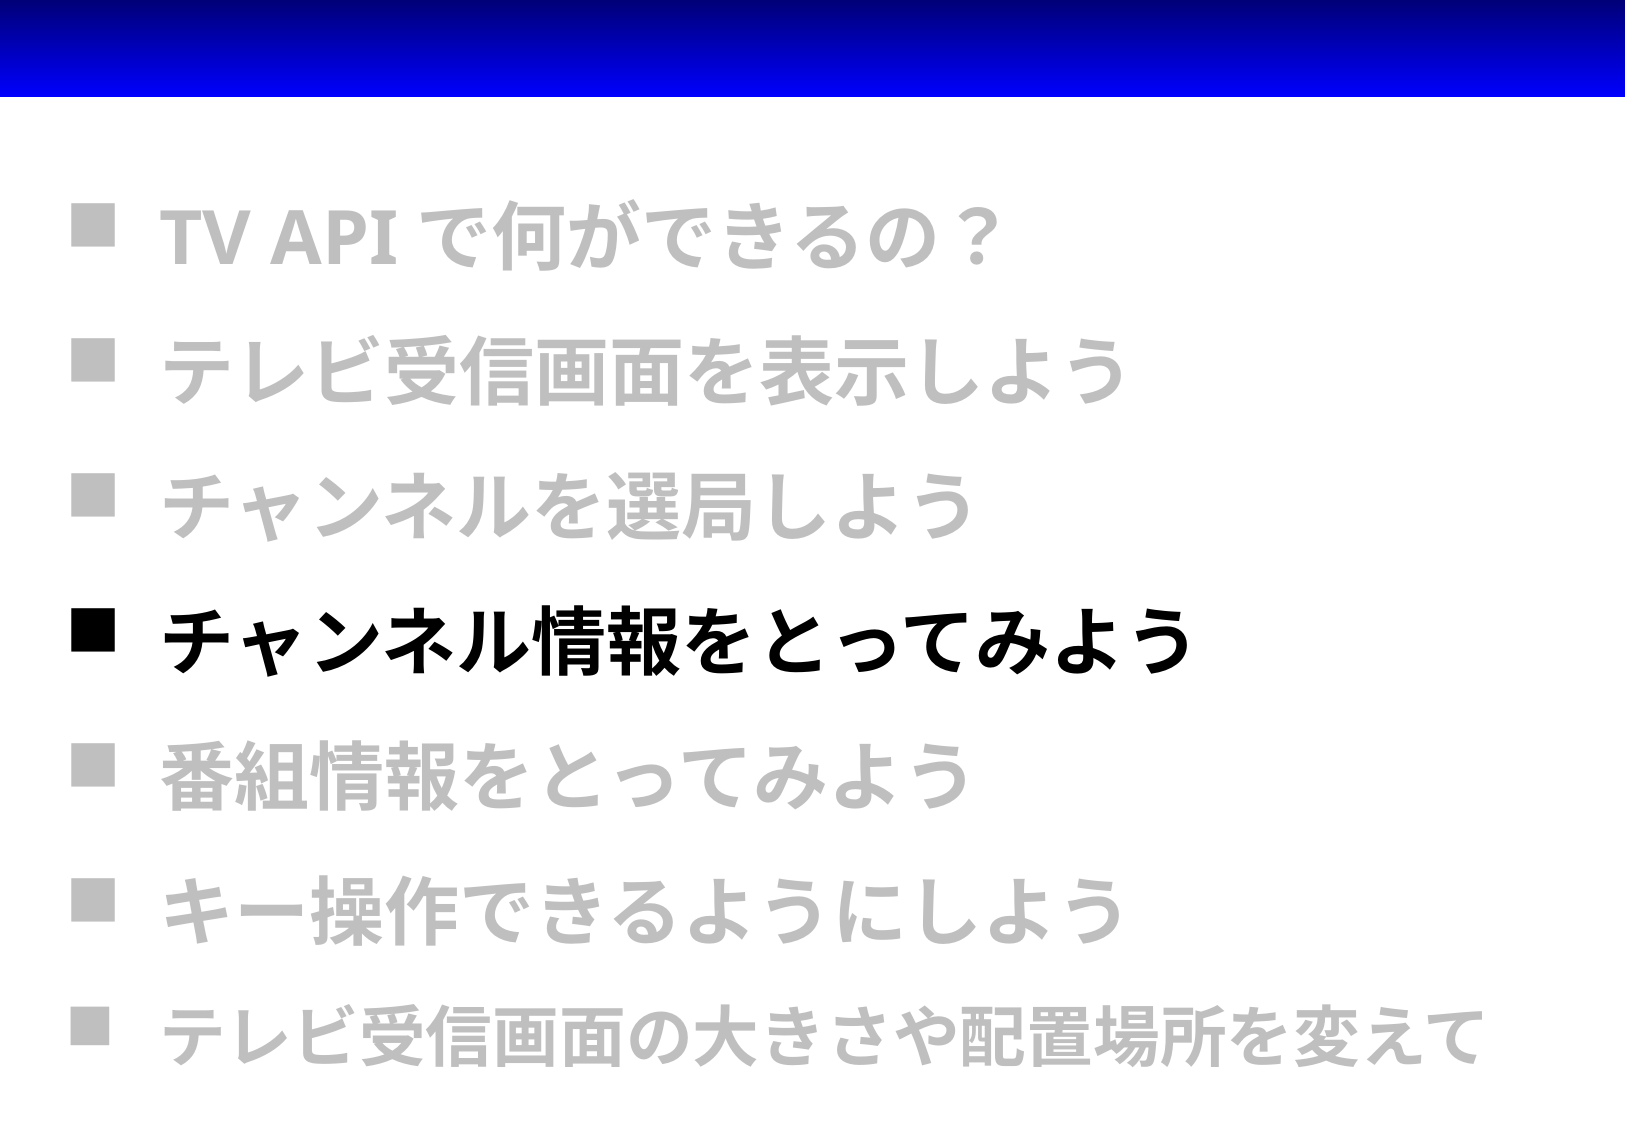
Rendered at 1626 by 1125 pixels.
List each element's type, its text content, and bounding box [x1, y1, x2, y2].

text_box TV APIで何ができるの？ テレビ受信画面を表示しよう チャンネルを選局しよう チャンネル情報をとってみよう 番組情報をとってみよう キー操作できるようにしよう テレビ受信画面の大きさや配置場所を変えてみよう [50, 137, 1563, 1125]
